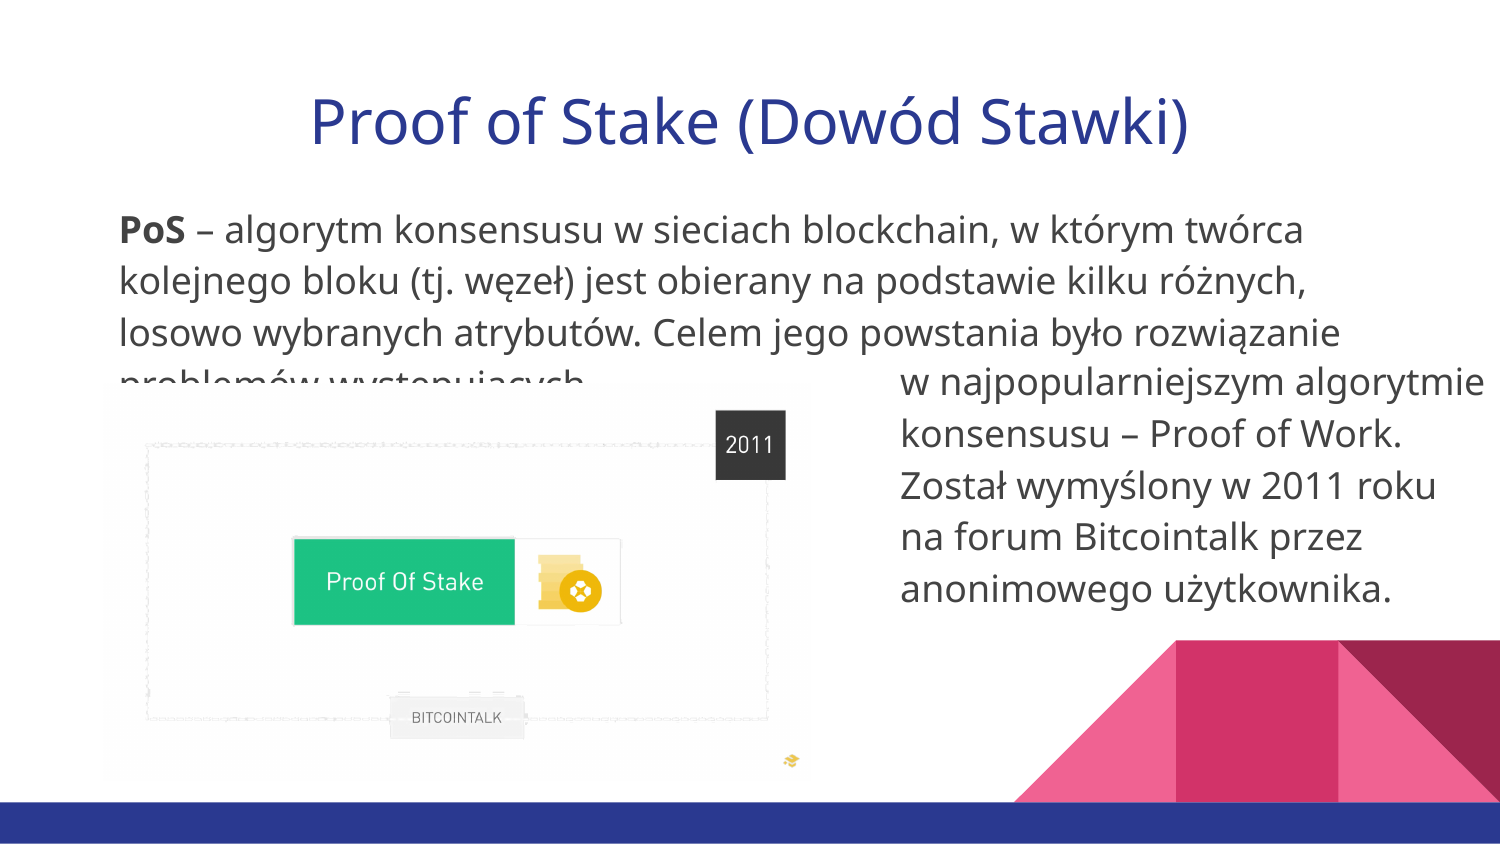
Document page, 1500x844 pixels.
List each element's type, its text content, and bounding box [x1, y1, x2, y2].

list PoS – algorytm konsensusu w sieciach blockchain, w którym twórca kolejnego bloku (tj. węzeł) jest obierany na podstawie kilku różnych, losowo wybranych atrybutów. Celem jego powstania było rozwiązanie problemów występujących [103, 183, 1449, 367]
picture [103, 382, 811, 782]
title Proof of Stake (Dowód Stawki) [51, 67, 1449, 167]
text_box w najpopularniejszym algorytmie konsensusu – Proof of Work. Został wymyślony w 2011 roku na forum Bitcointalk przez anonimowego użytkownika. [885, 336, 1500, 645]
